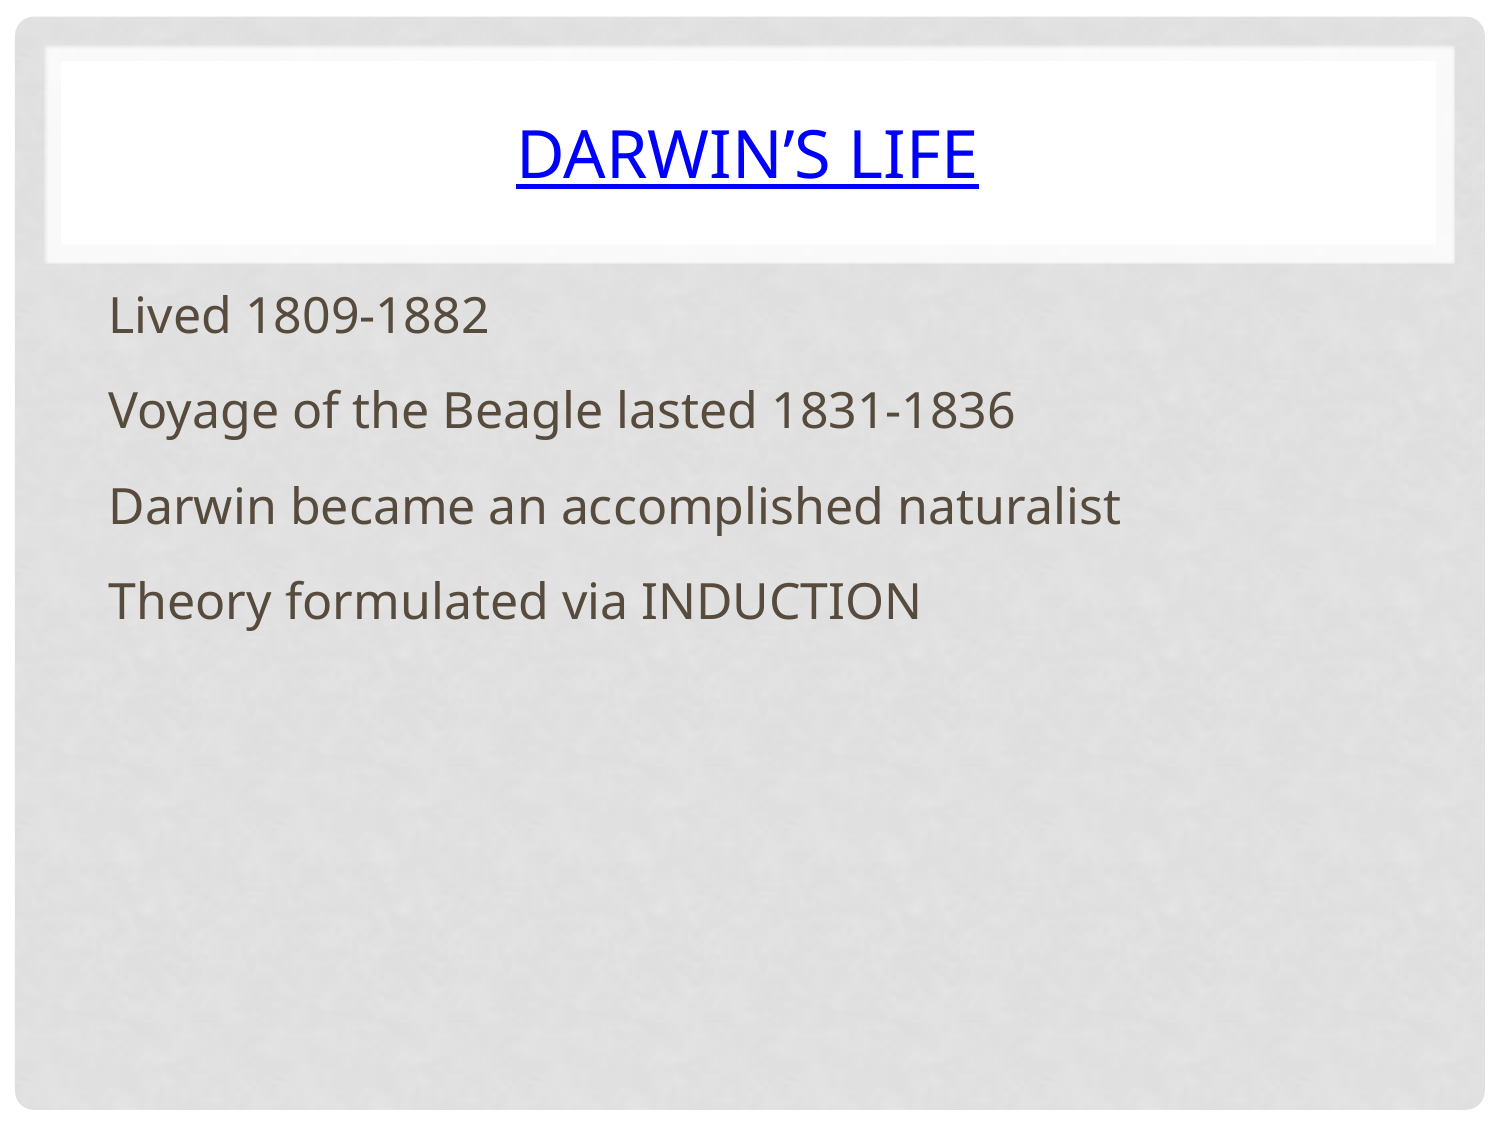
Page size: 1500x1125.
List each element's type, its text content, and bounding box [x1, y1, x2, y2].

list Lived 1809-1882 Voyage of the Beagle lasted 1831-1836 Darwin became an accomplished naturalist Theory formulated via INDUCTION [75, 287, 1425, 1005]
title Darwin’s life [69, 66, 1425, 238]
